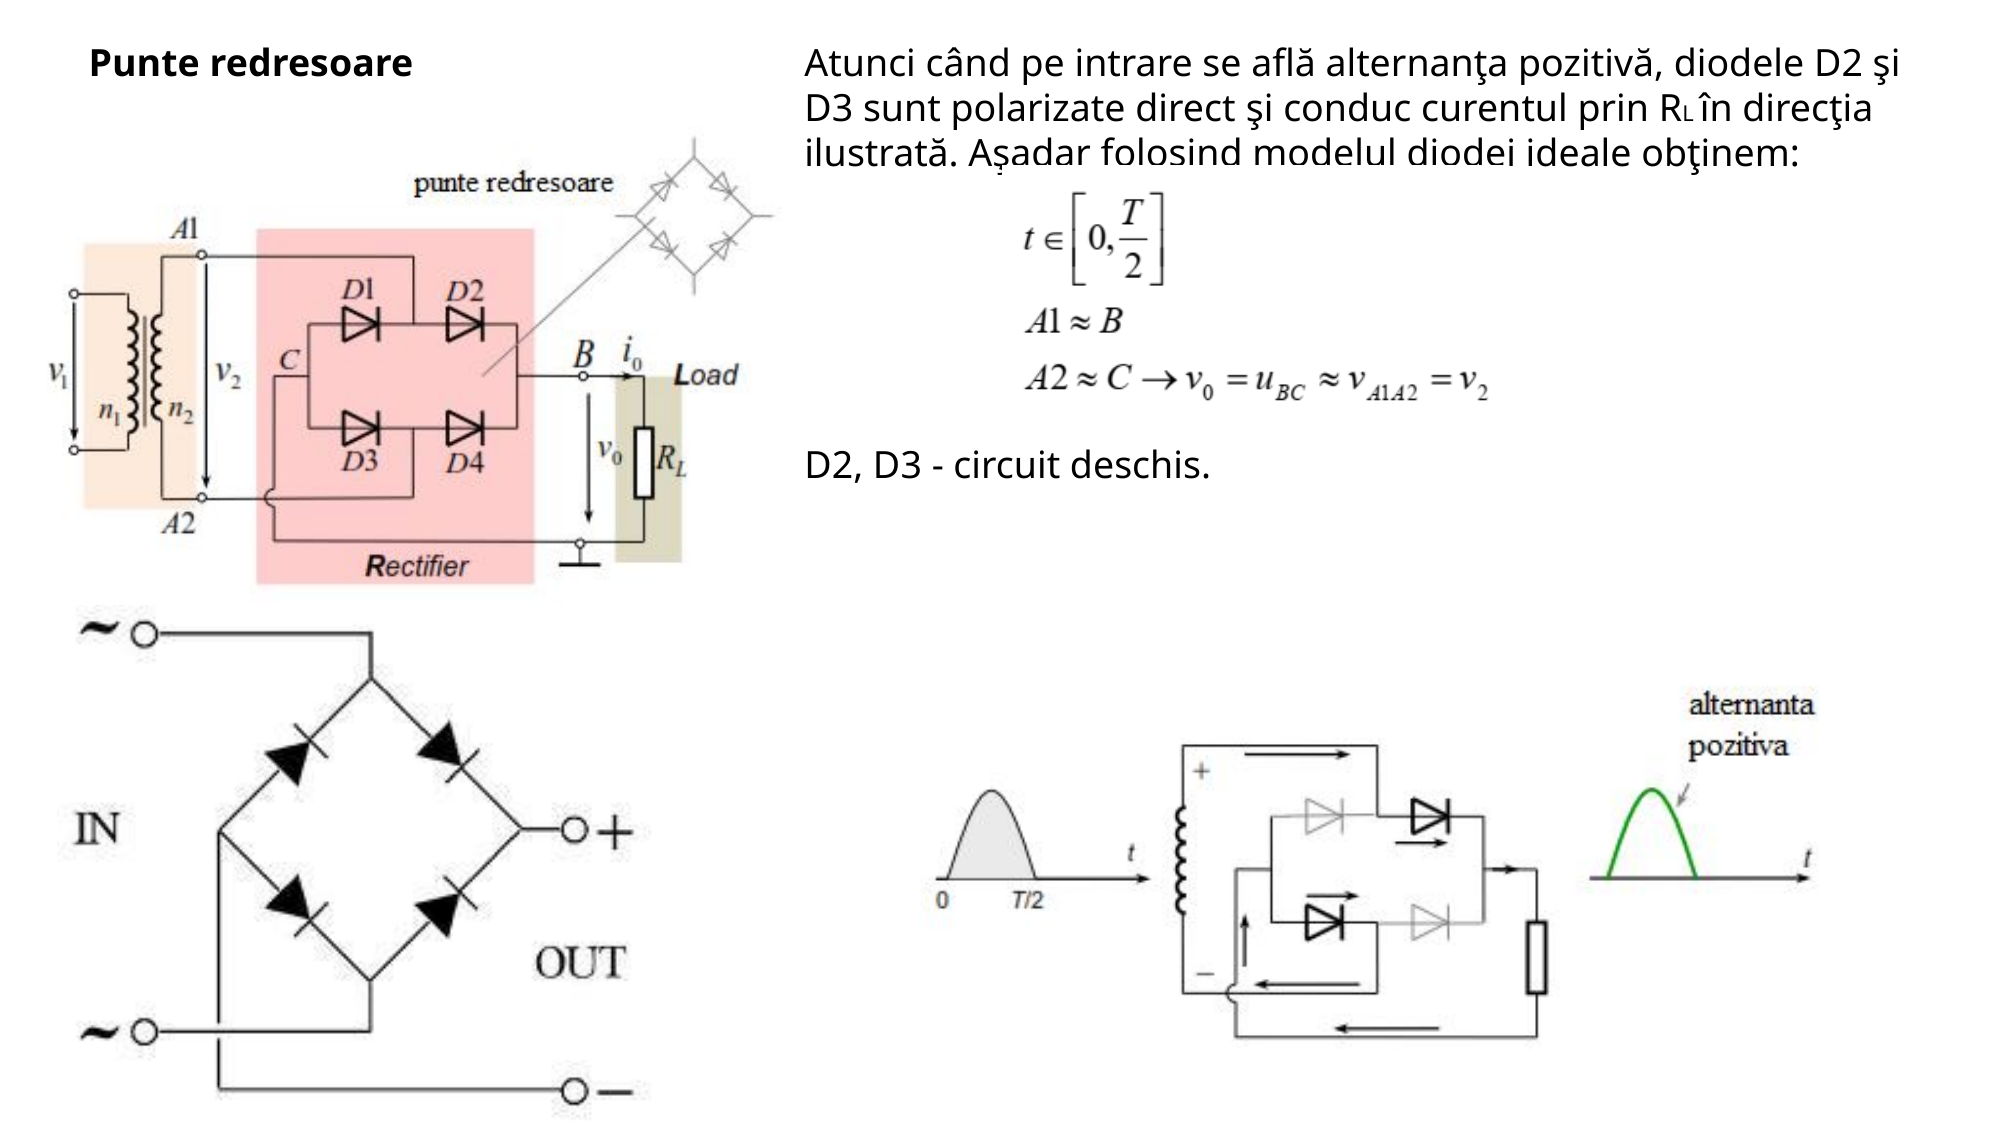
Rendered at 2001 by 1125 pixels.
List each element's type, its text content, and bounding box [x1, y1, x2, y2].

picture [887, 618, 1862, 1062]
text_box Atunci când pe intrare se află alternanţa pozitivă, diodele D2 şi D3 sunt polarizate direct şi conduc curentul prin RL în direcţia ilustrată. Aşadar folosind modelul diodei ideale obţinem: [789, 31, 1959, 226]
text_box D2, D3 - circuit deschis. [790, 433, 1790, 539]
text_box Punte redresoare [73, 31, 470, 91]
picture [32, 112, 790, 1123]
picture [1002, 165, 1506, 413]
